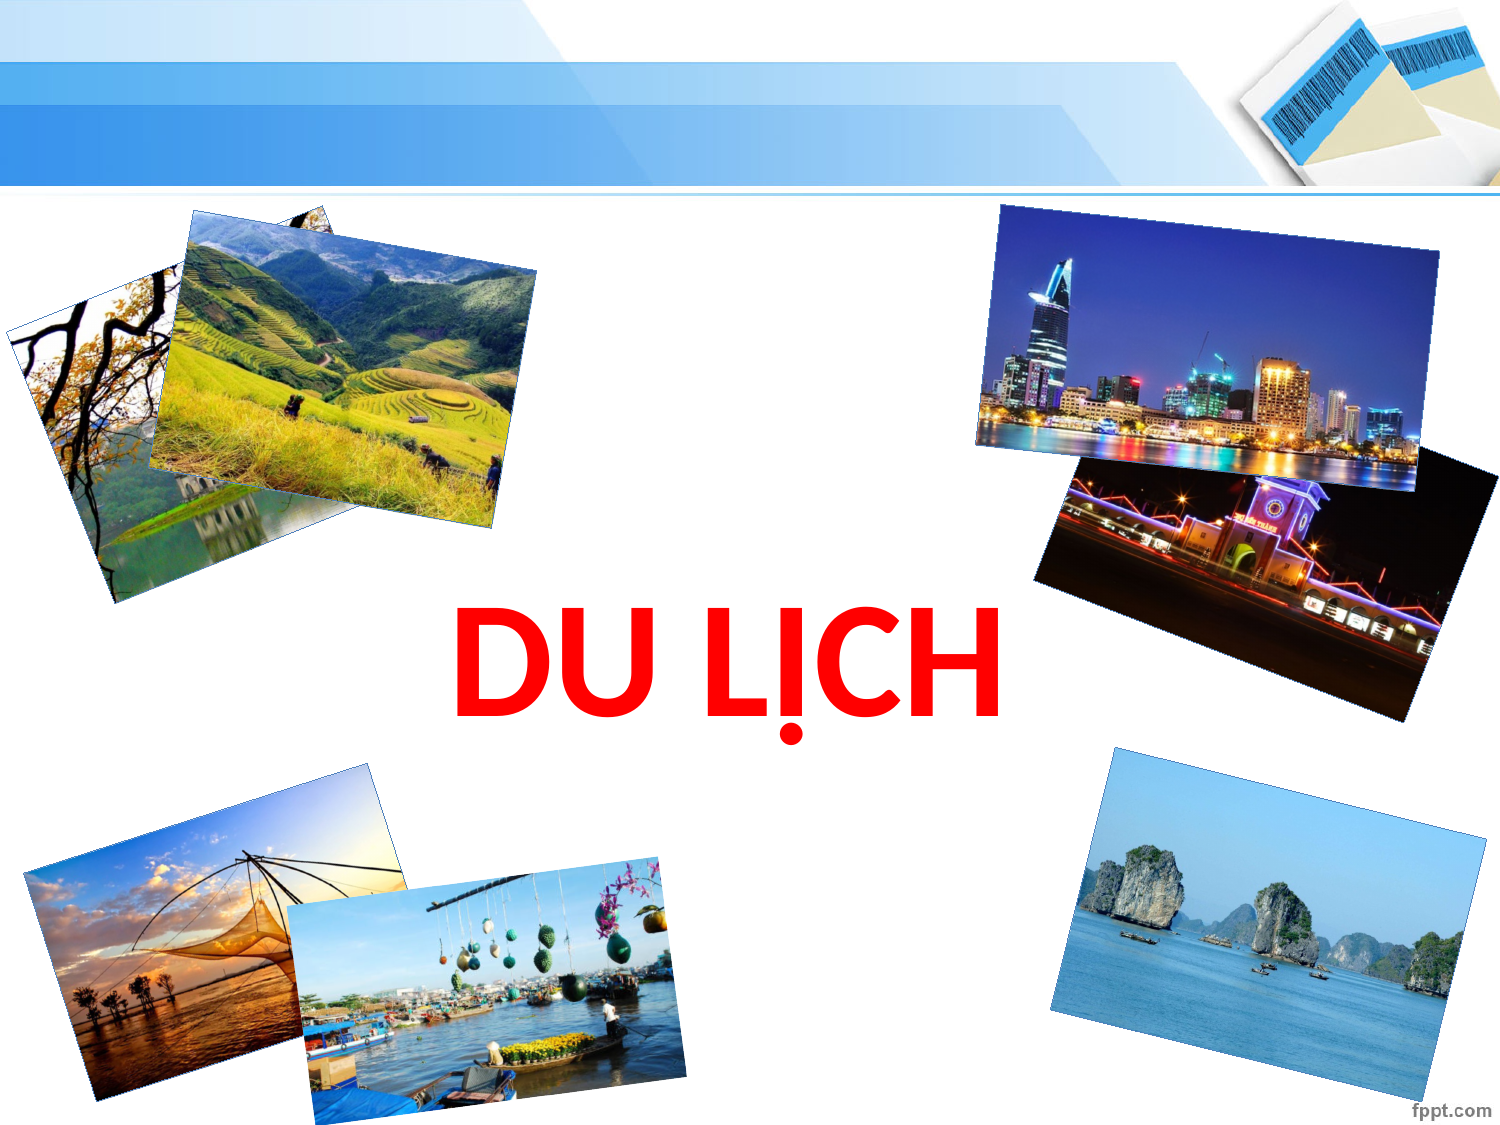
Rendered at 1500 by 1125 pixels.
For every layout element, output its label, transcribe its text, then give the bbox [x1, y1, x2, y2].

text_box DU LỊCH [433, 542, 1024, 758]
picture [0, 0, 1500, 1125]
